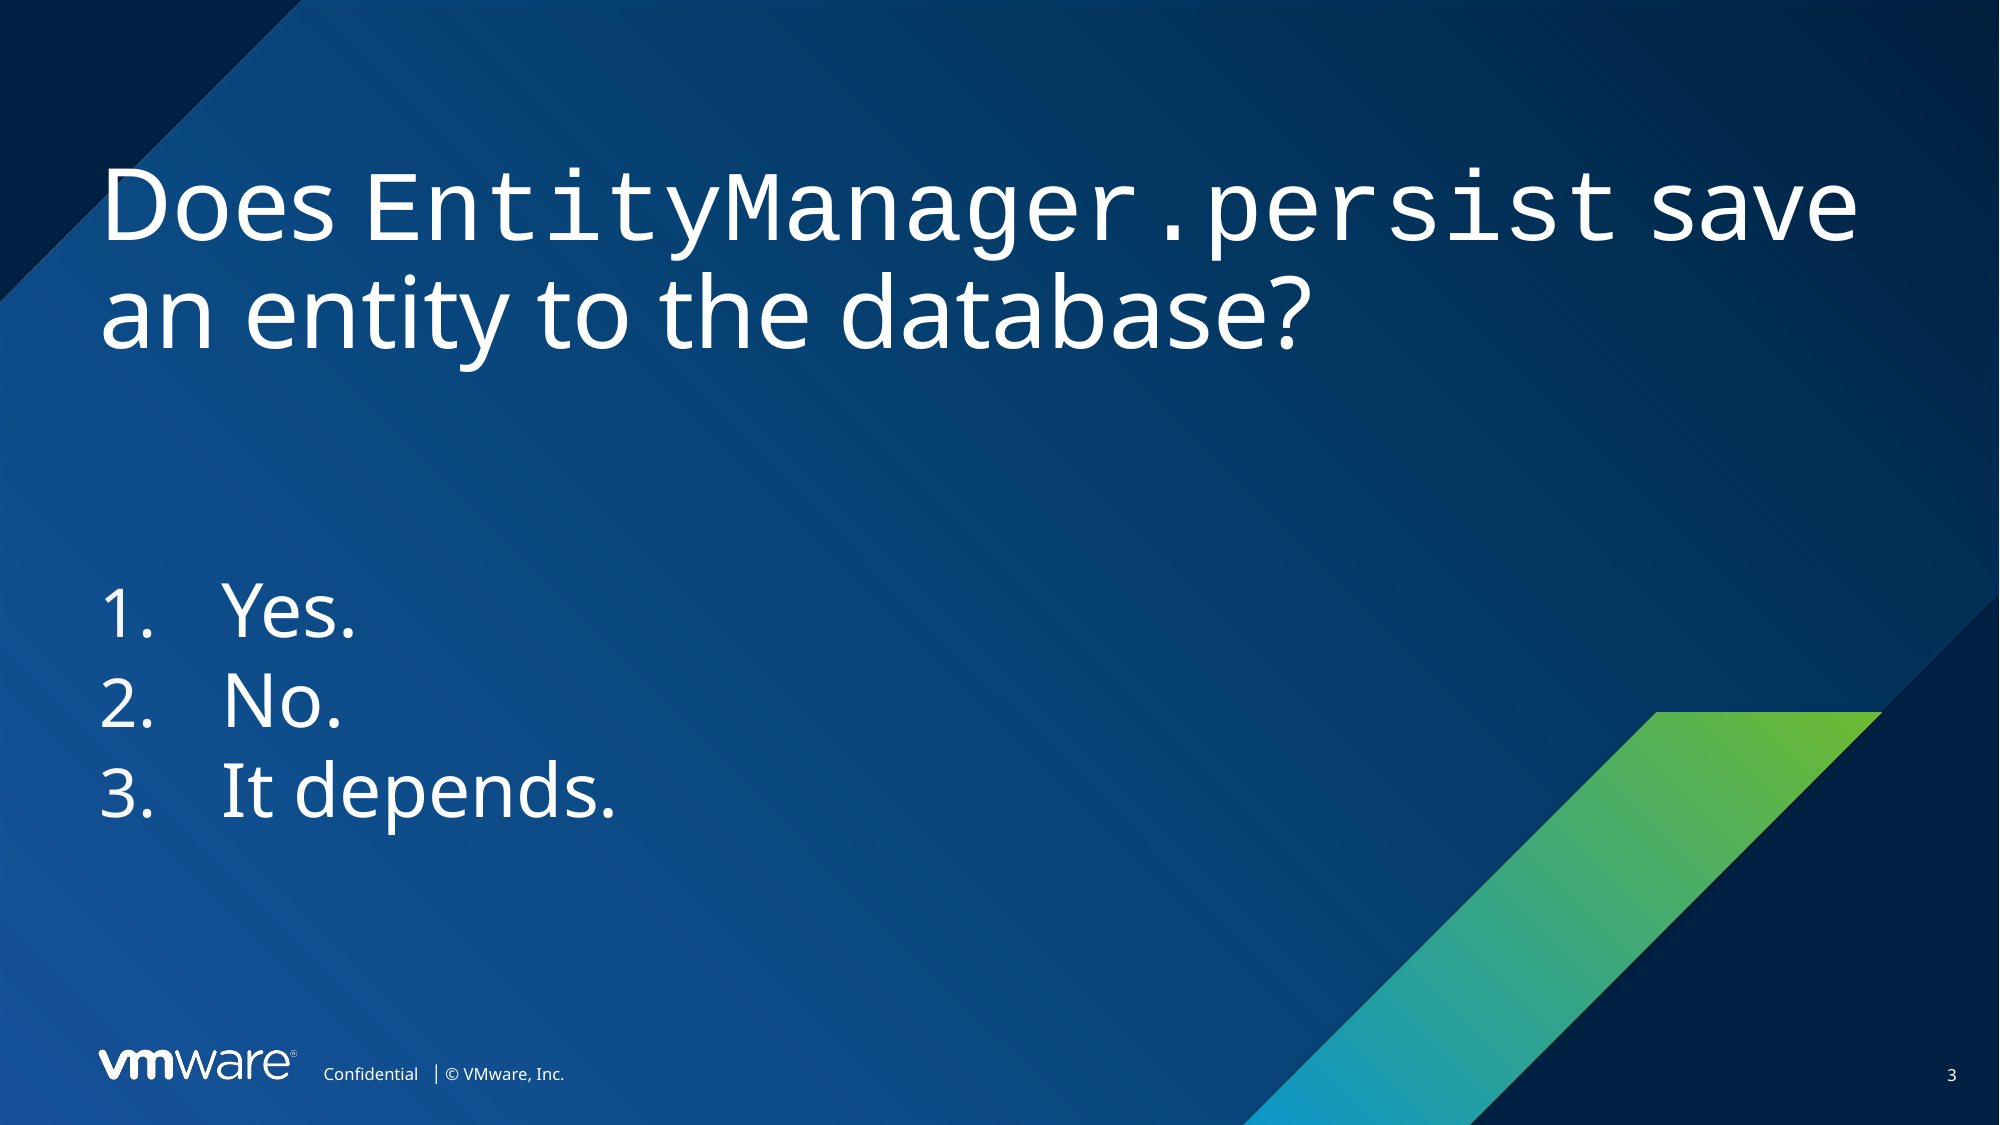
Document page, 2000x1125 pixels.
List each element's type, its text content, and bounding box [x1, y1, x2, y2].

title Does EntityManager.persist save an entity to the database? [99, 153, 1900, 412]
picture [68, 1019, 321, 1111]
list Yes. No. It depends. [99, 562, 1075, 938]
